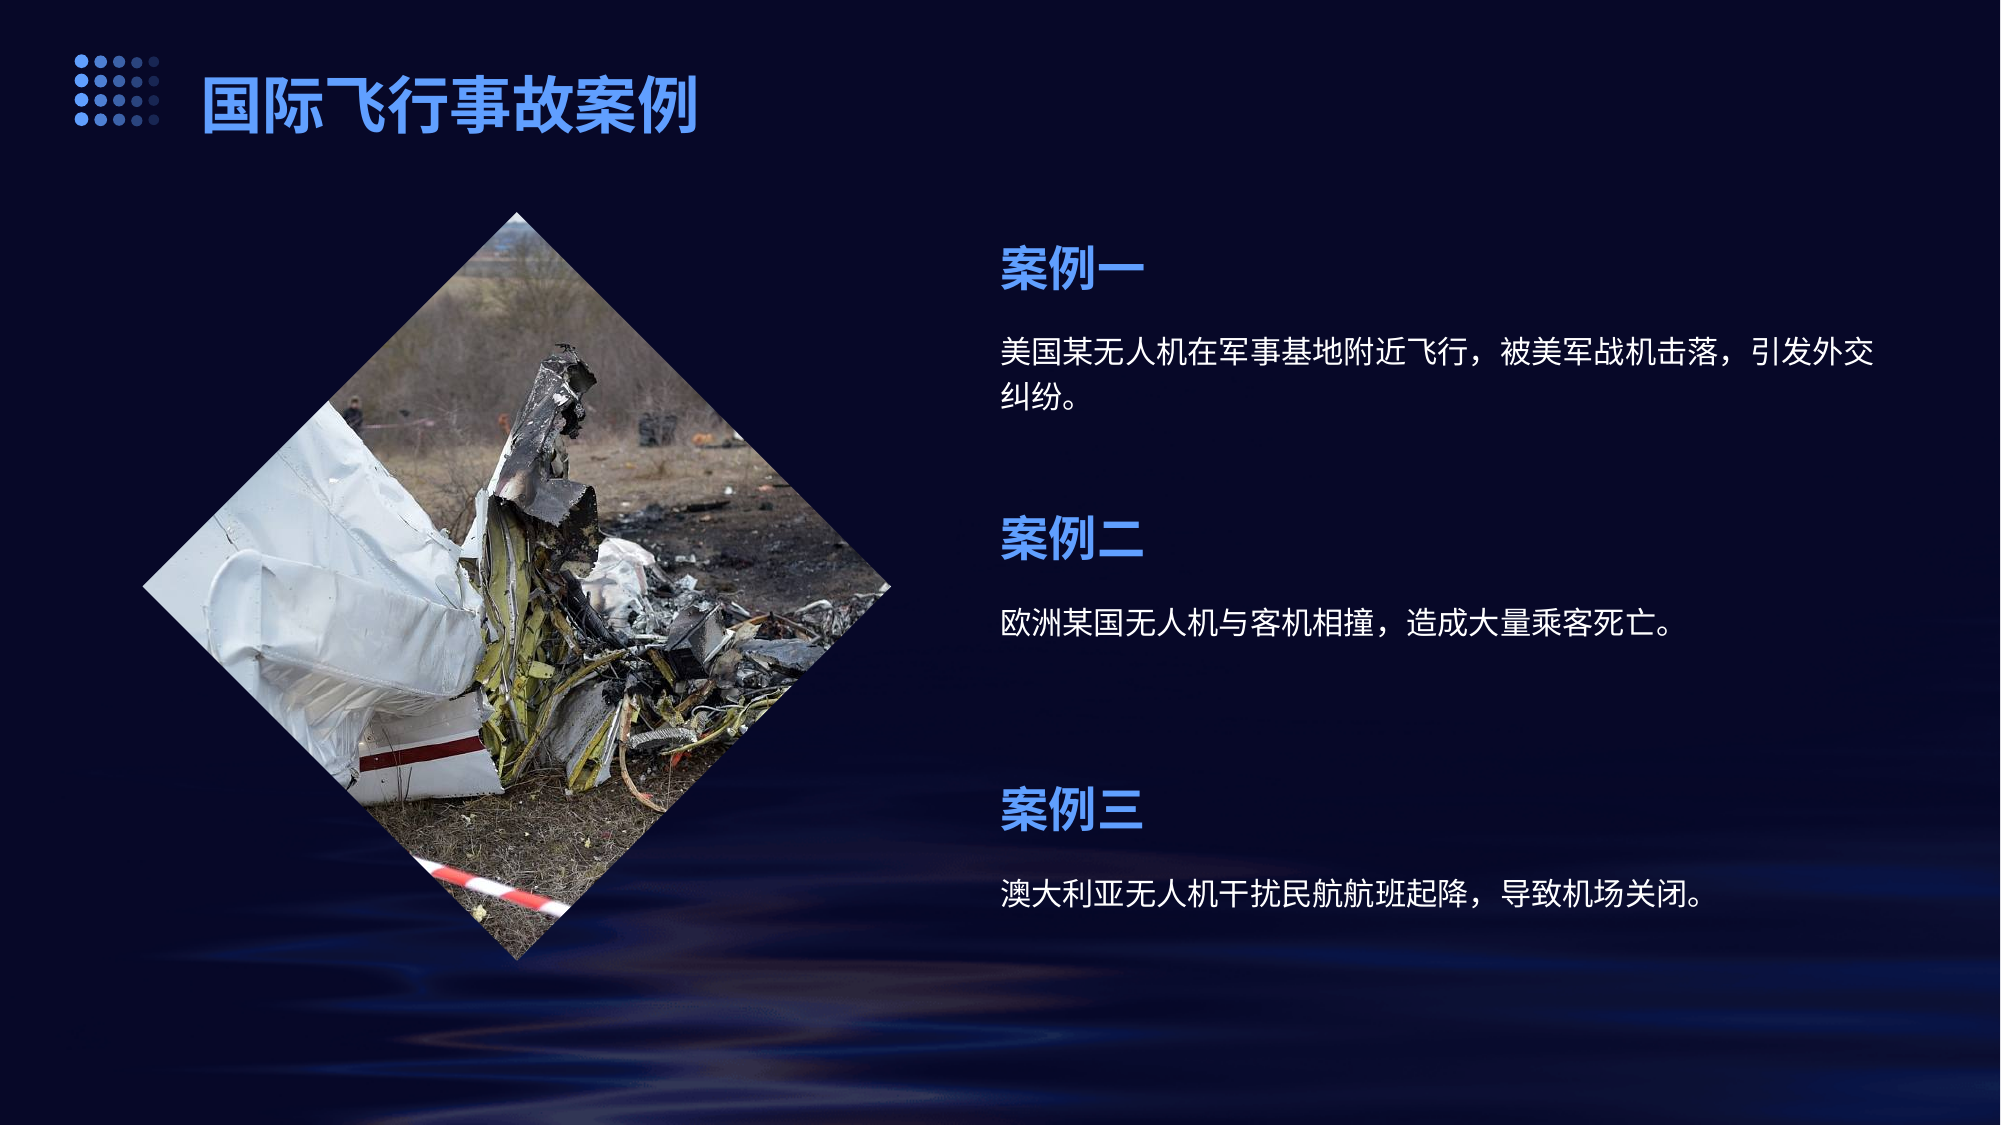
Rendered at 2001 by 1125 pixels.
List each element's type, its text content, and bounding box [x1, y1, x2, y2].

text_box 美国某无人机在军事基地附近飞行，被美军战机击落，引发外交纠纷。 [981, 315, 1917, 425]
text_box 案例一 [981, 240, 1724, 305]
picture [0, 0, 2001, 1125]
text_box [981, 782, 1931, 973]
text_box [981, 510, 1931, 702]
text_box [74, 15, 1821, 166]
